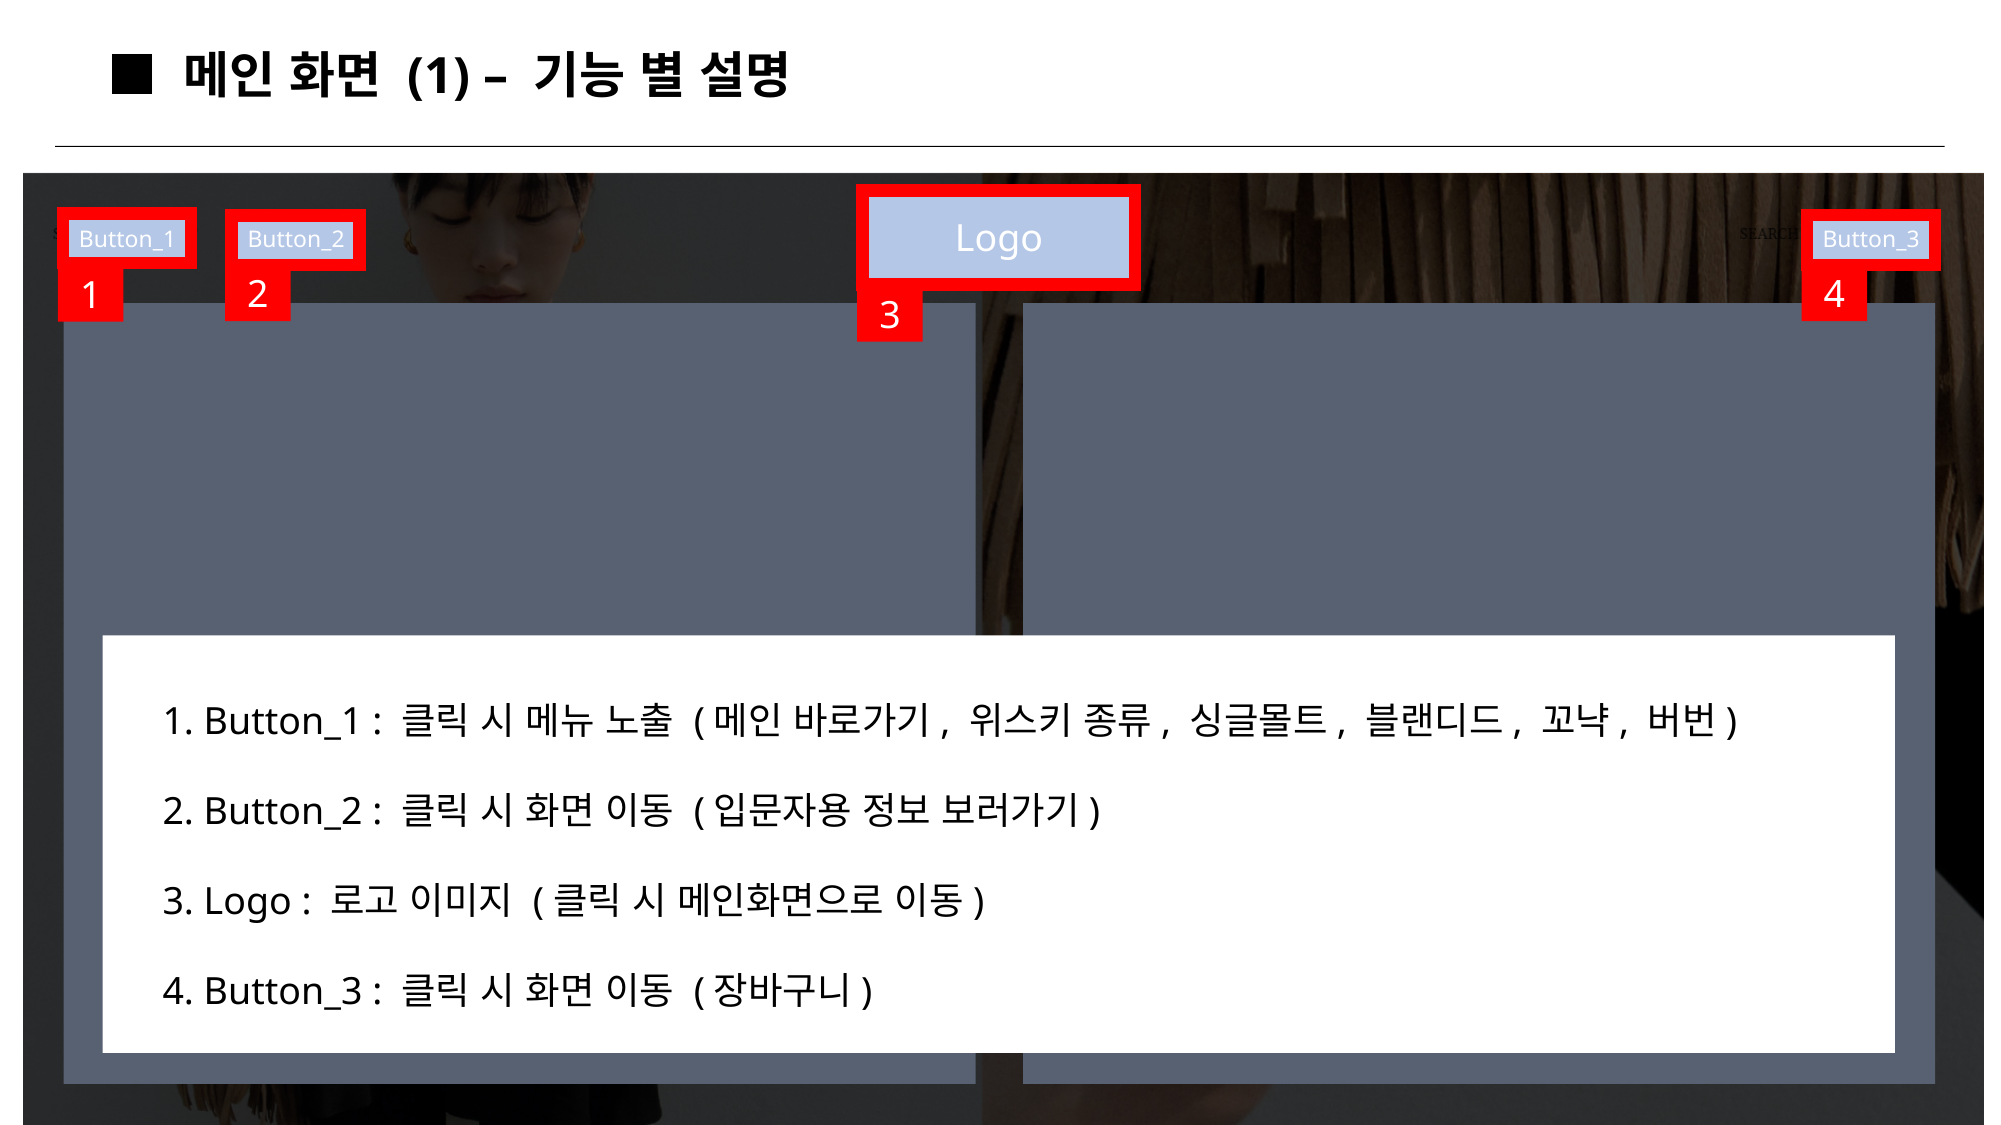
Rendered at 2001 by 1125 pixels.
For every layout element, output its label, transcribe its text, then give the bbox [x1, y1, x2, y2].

text_box ■ 메인 화면 (1) – 기능 별 설명 [93, 36, 807, 111]
picture [23, 173, 1984, 1125]
